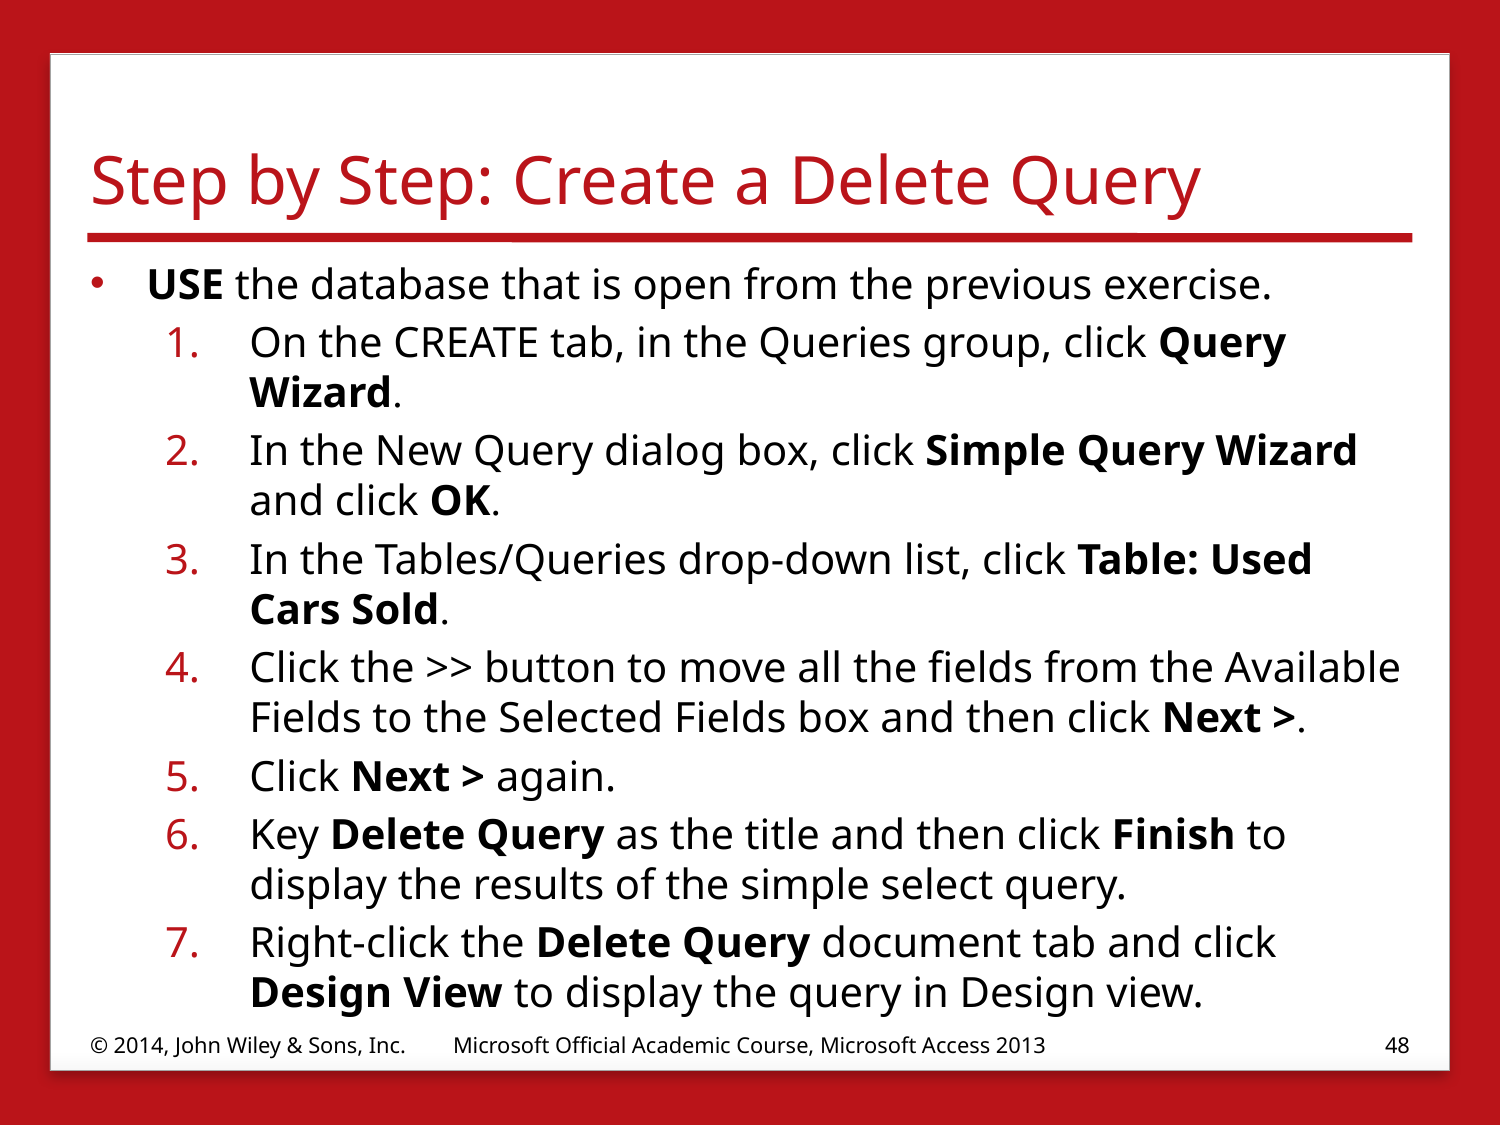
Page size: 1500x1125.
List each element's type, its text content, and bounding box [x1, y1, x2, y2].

list USE the database that is open from the previous exercise. On the CREATE tab, in the Queries group, click Query Wizard. In the New Query dialog box, click Simple Query Wizard and click OK. In the Tables/Queries drop-down list, click Table: Used Cars Sold. Click the >> button to move all the fields from the Available Fields to the Selected Fields box and then click Next >. Click Next > again. Key Delete Query as the title and then click Finish to display the results of the simple select query. Right-click the Delete Query document tab and click Design View to display the query in Design view. [75, 249, 1425, 1063]
slide_number © 2014, John Wiley & Sons, Inc. [74, 1024, 426, 1103]
footer Microsoft Official Academic Course, Microsoft Access 2013 [431, 1024, 1069, 1103]
title Step by Step: Create a Delete Query [74, 74, 1426, 226]
slide_number 48 [1074, 1024, 1426, 1103]
